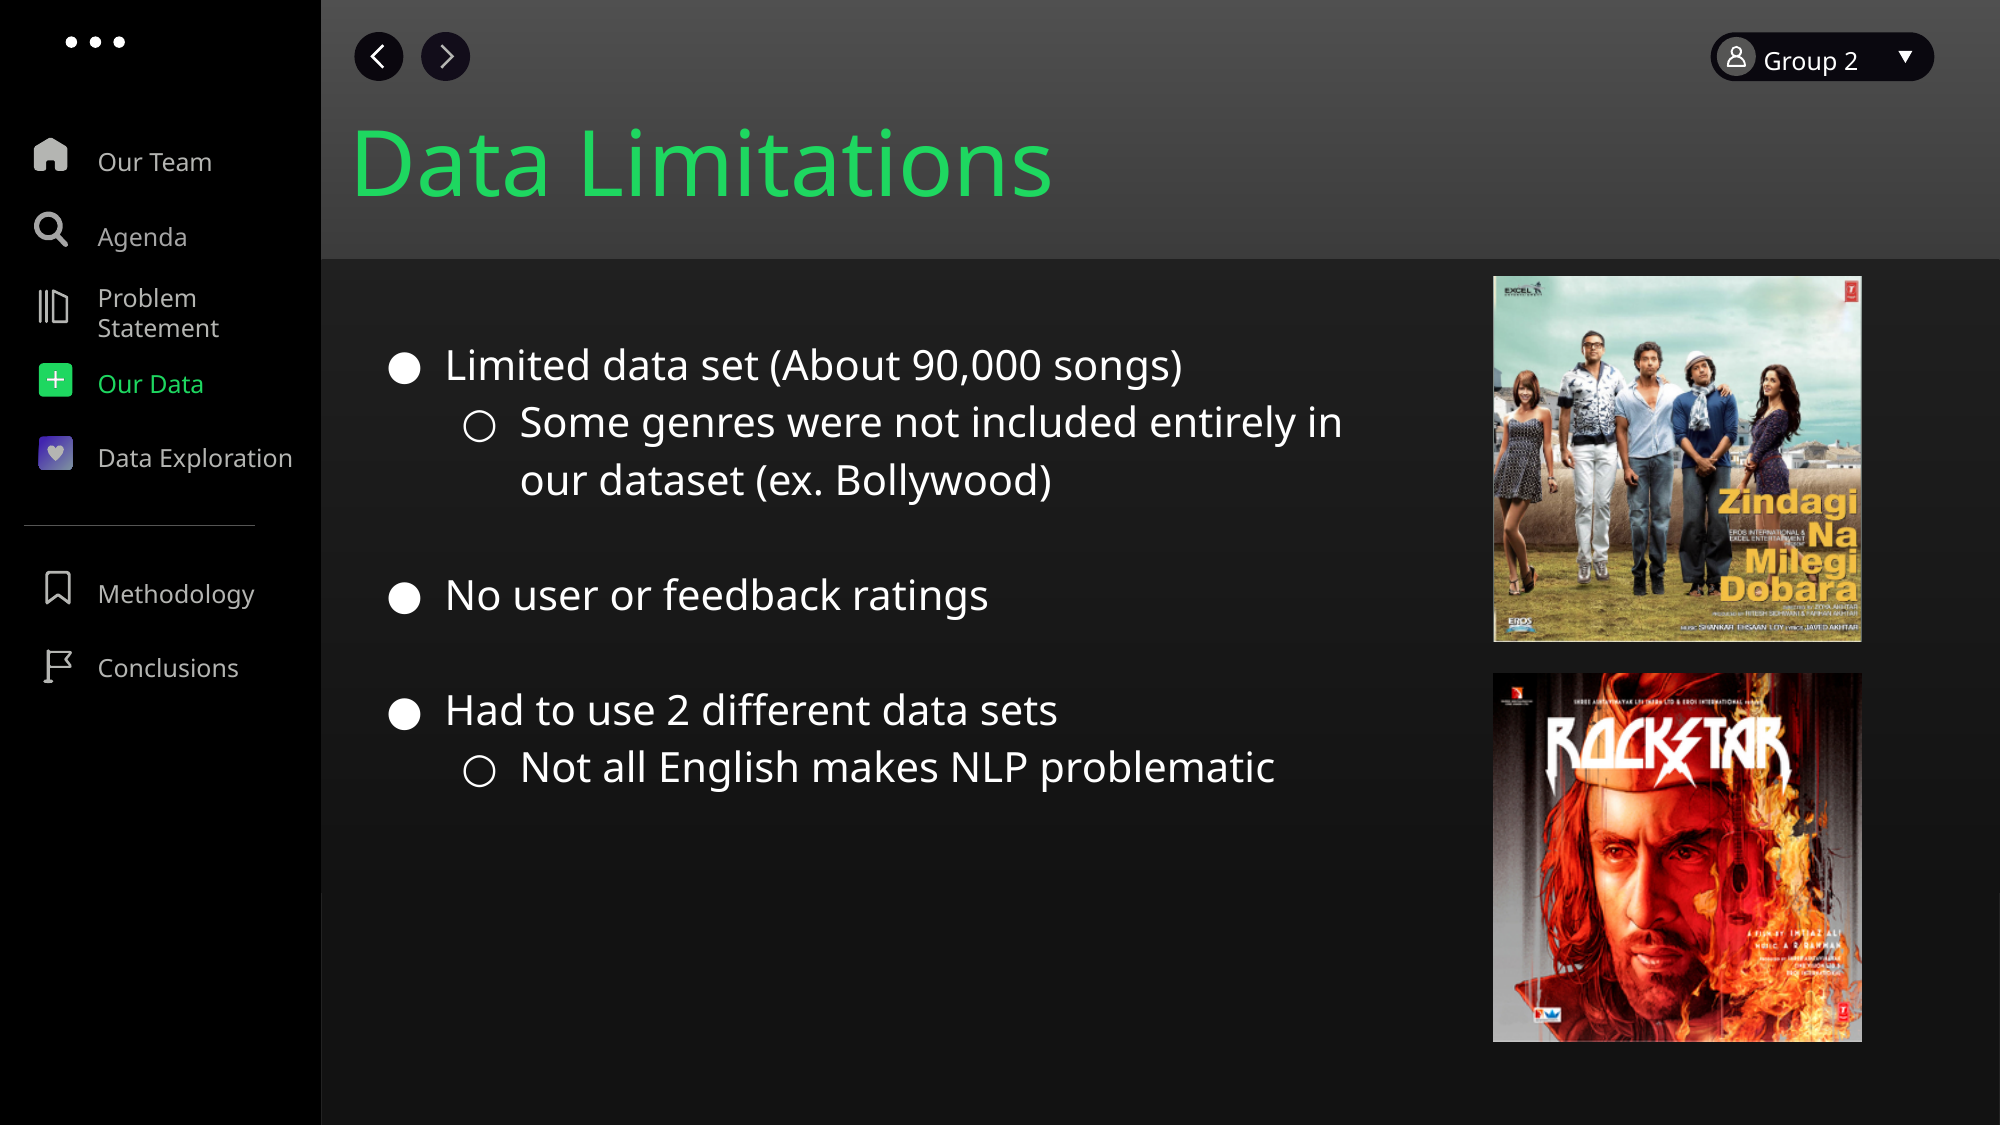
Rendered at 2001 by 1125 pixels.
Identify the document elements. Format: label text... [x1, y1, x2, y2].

text_box Group 2 [1748, 38, 1879, 83]
text_box Conclusions [82, 645, 269, 690]
text_box Data Exploration [82, 434, 322, 480]
text_box Methodology [82, 570, 281, 616]
text_box [34, 212, 68, 247]
text_box [321, 259, 2000, 1125]
text_box [43, 649, 72, 684]
picture [1493, 673, 1862, 1042]
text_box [354, 31, 404, 82]
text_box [38, 436, 73, 470]
text_box [1710, 32, 1935, 82]
text_box Our Team [82, 138, 269, 184]
text_box [1898, 50, 1913, 64]
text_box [420, 31, 471, 82]
text_box [0, 0, 320, 1125]
text_box Problem Statement [82, 274, 255, 350]
text_box [33, 137, 68, 171]
text_box Our Data [82, 361, 227, 406]
text_box [45, 570, 71, 605]
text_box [65, 36, 126, 49]
text_box [1726, 45, 1746, 67]
text_box Limited data set (About 90,000 songs) Some genres were not included entirely in our dataset (ex. Bollywood) No user or feedback ratings Had to use 2 different data sets Not all English makes NLP problematic [354, 323, 1438, 889]
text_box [38, 362, 73, 397]
picture [1493, 275, 1862, 643]
text_box Agenda [82, 213, 214, 259]
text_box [38, 289, 69, 324]
text_box Data Limitations [334, 97, 1494, 223]
text_box [1716, 36, 1756, 77]
